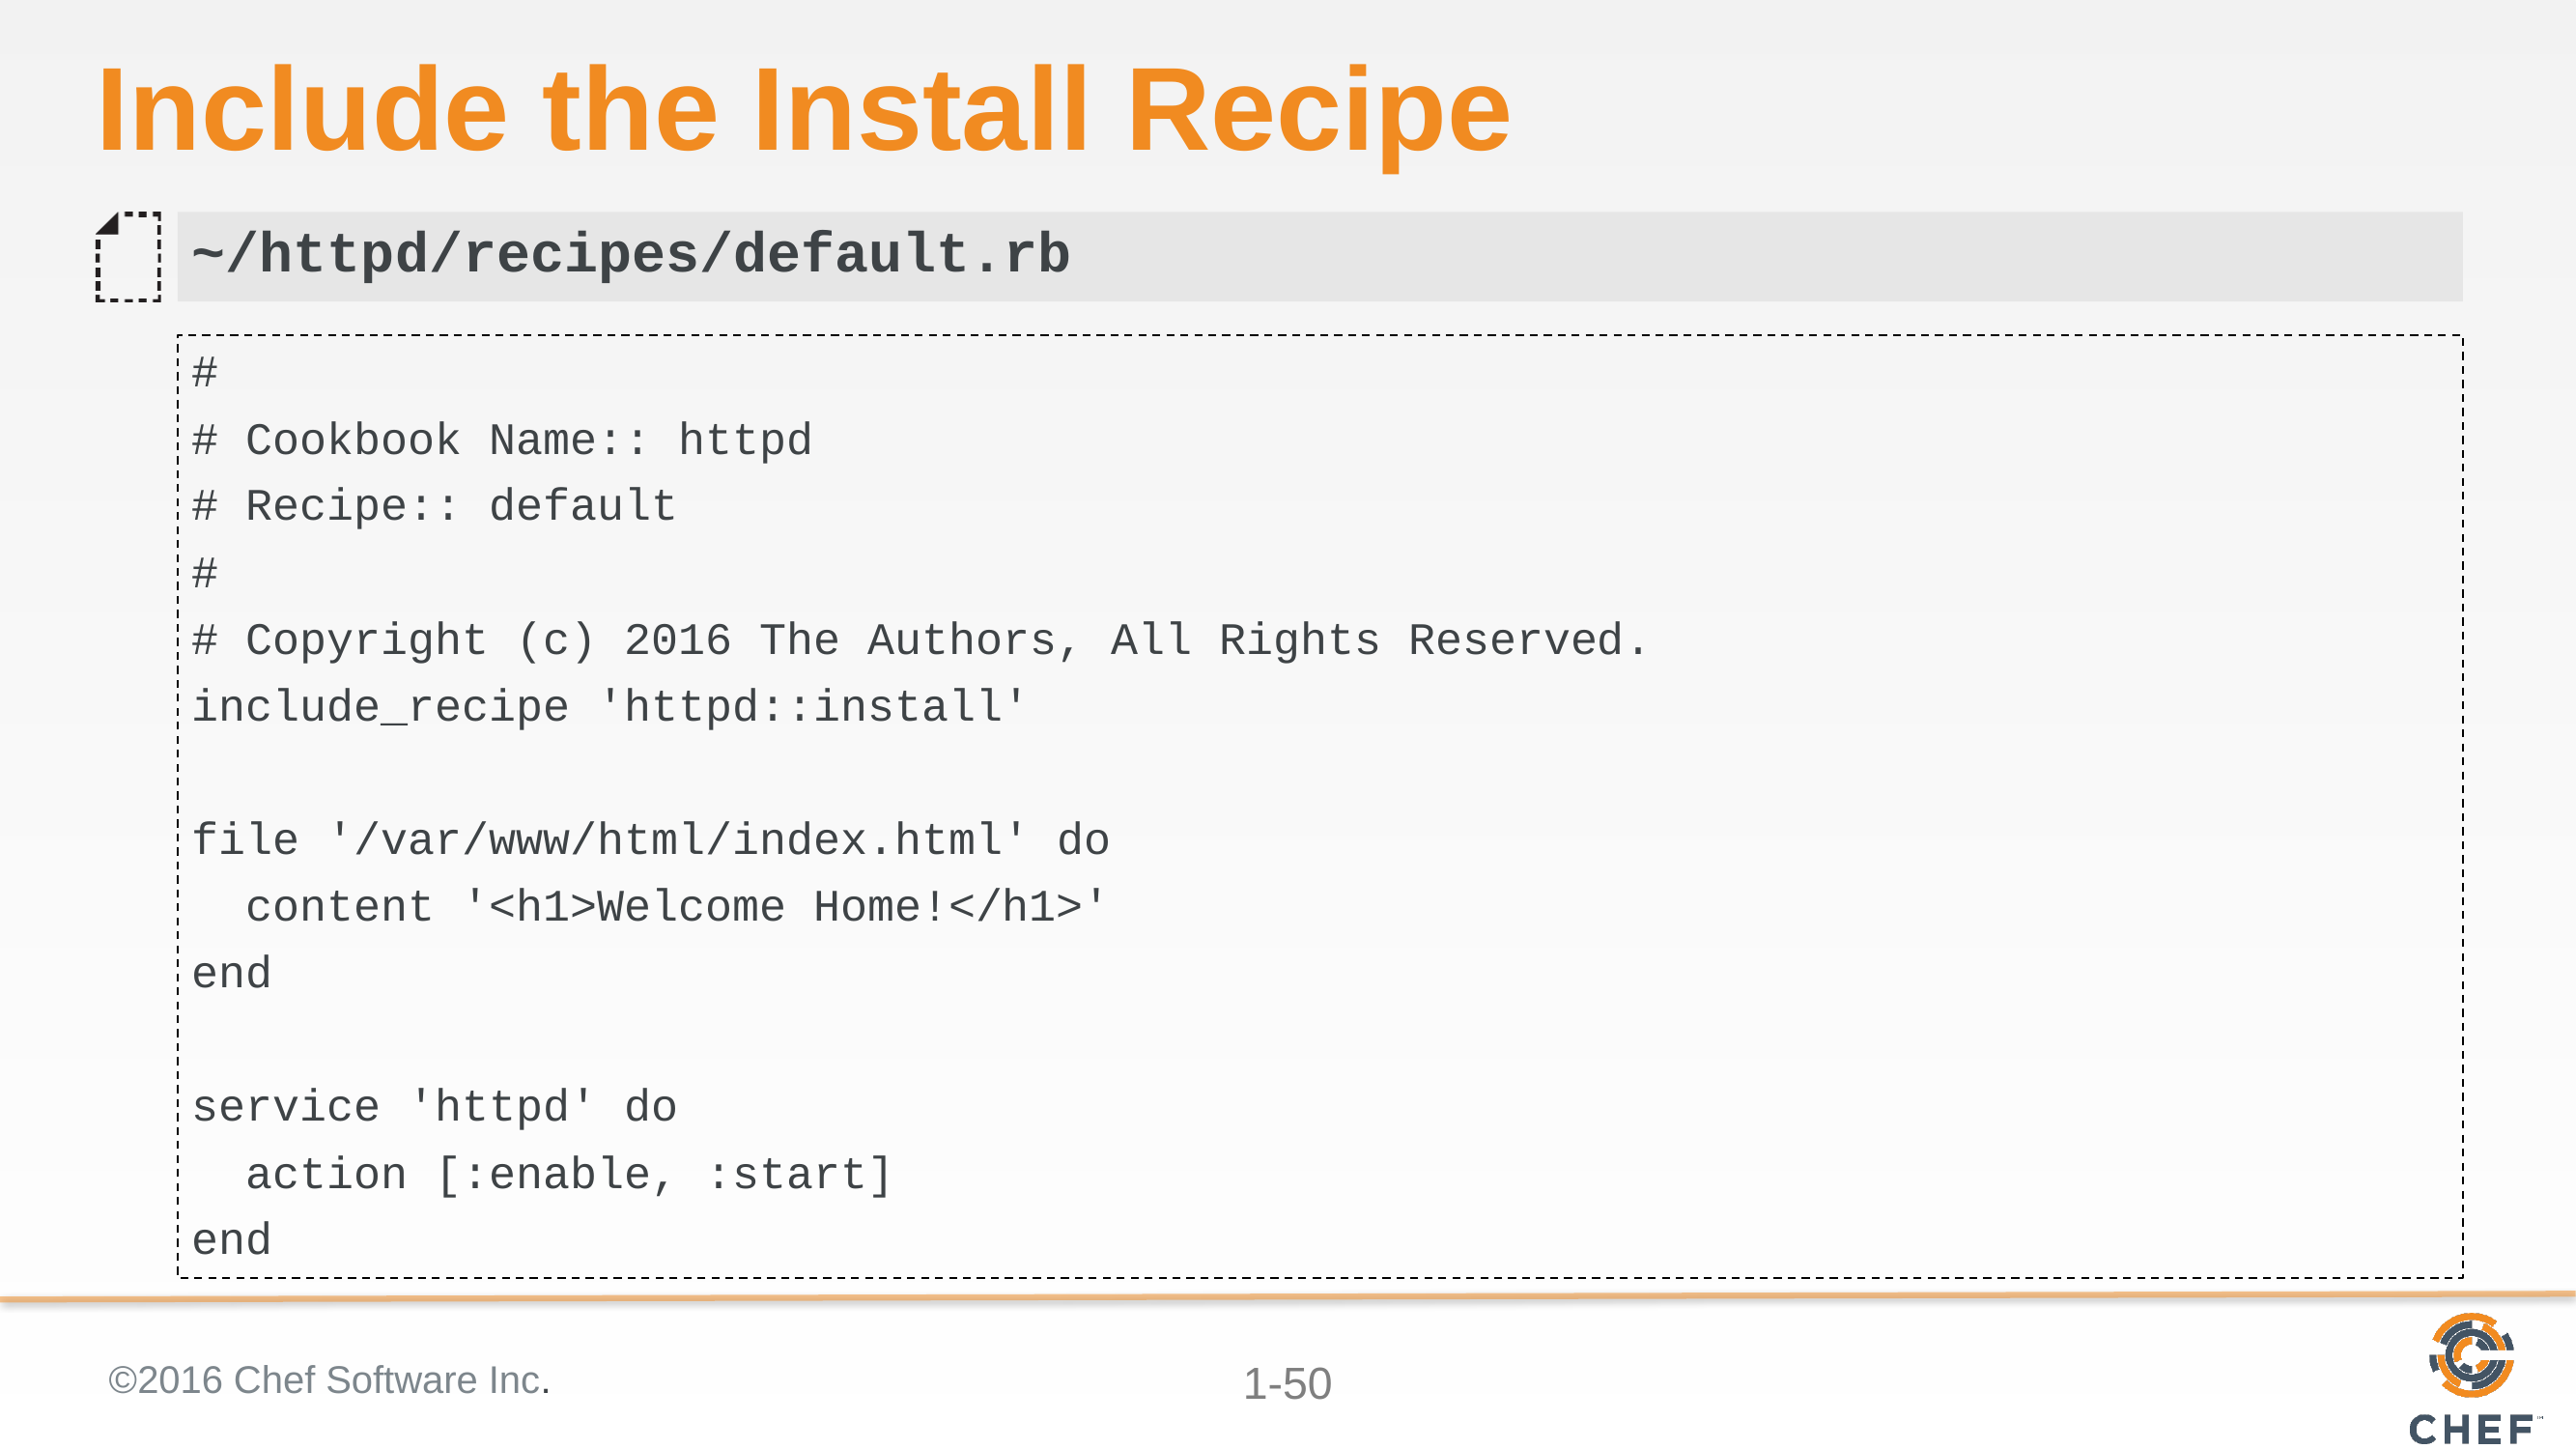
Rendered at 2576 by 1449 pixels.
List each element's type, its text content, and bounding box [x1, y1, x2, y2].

list ~/httpd/recipes/default.rb [177, 212, 2463, 302]
list # # Cookbook Name:: httpd # Recipe:: default # # Copyright (c) 2016 The Authors, All Rights Reserved. include_recipe 'httpd::install' file '/var/www/html/index.html' do content '<h1>Welcome Home!</h1>' end service 'httpd' do action [:enable, :start] end [177, 334, 2464, 1279]
picture [2399, 1297, 2551, 1449]
title Include the Install Recipe [96, 48, 2463, 180]
